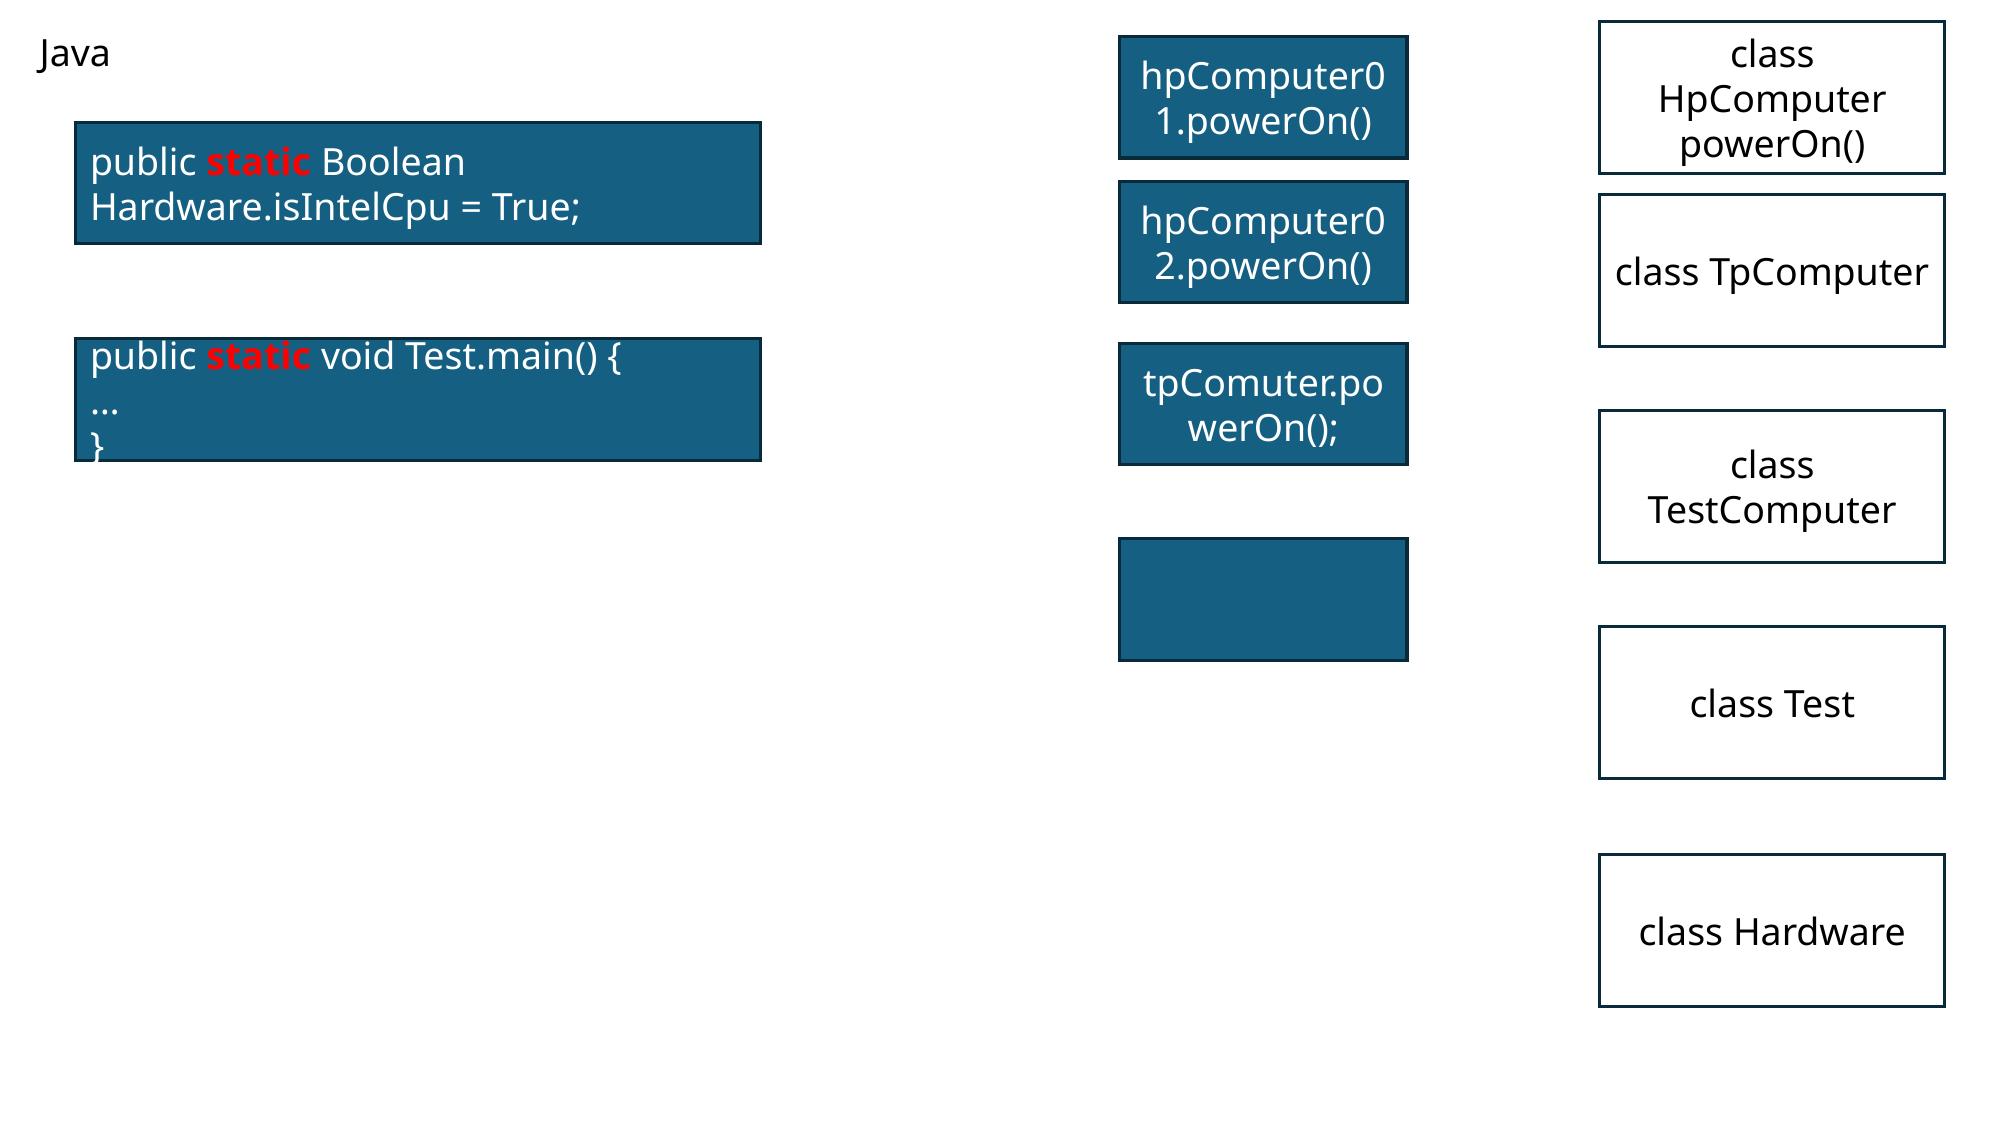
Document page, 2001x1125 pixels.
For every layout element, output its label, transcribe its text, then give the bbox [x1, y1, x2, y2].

text_box class Hardware [1598, 853, 1946, 1008]
text_box hpComputer01.powerOn() [1118, 35, 1409, 160]
text_box tpComuter.powerOn(); [1118, 342, 1409, 466]
text_box class HpComputer powerOn() [1598, 20, 1946, 175]
text_box class TpComputer [1598, 193, 1946, 348]
text_box [1118, 537, 1409, 662]
text_box public static Boolean Hardware.isIntelCpu = True; [74, 121, 762, 245]
text_box hpComputer02.powerOn() [1118, 180, 1409, 304]
text_box class TestComputer [1598, 409, 1946, 564]
text_box Java [24, 21, 126, 82]
text_box class Test [1598, 625, 1946, 780]
text_box public static void Test.main() { … } [74, 337, 762, 462]
